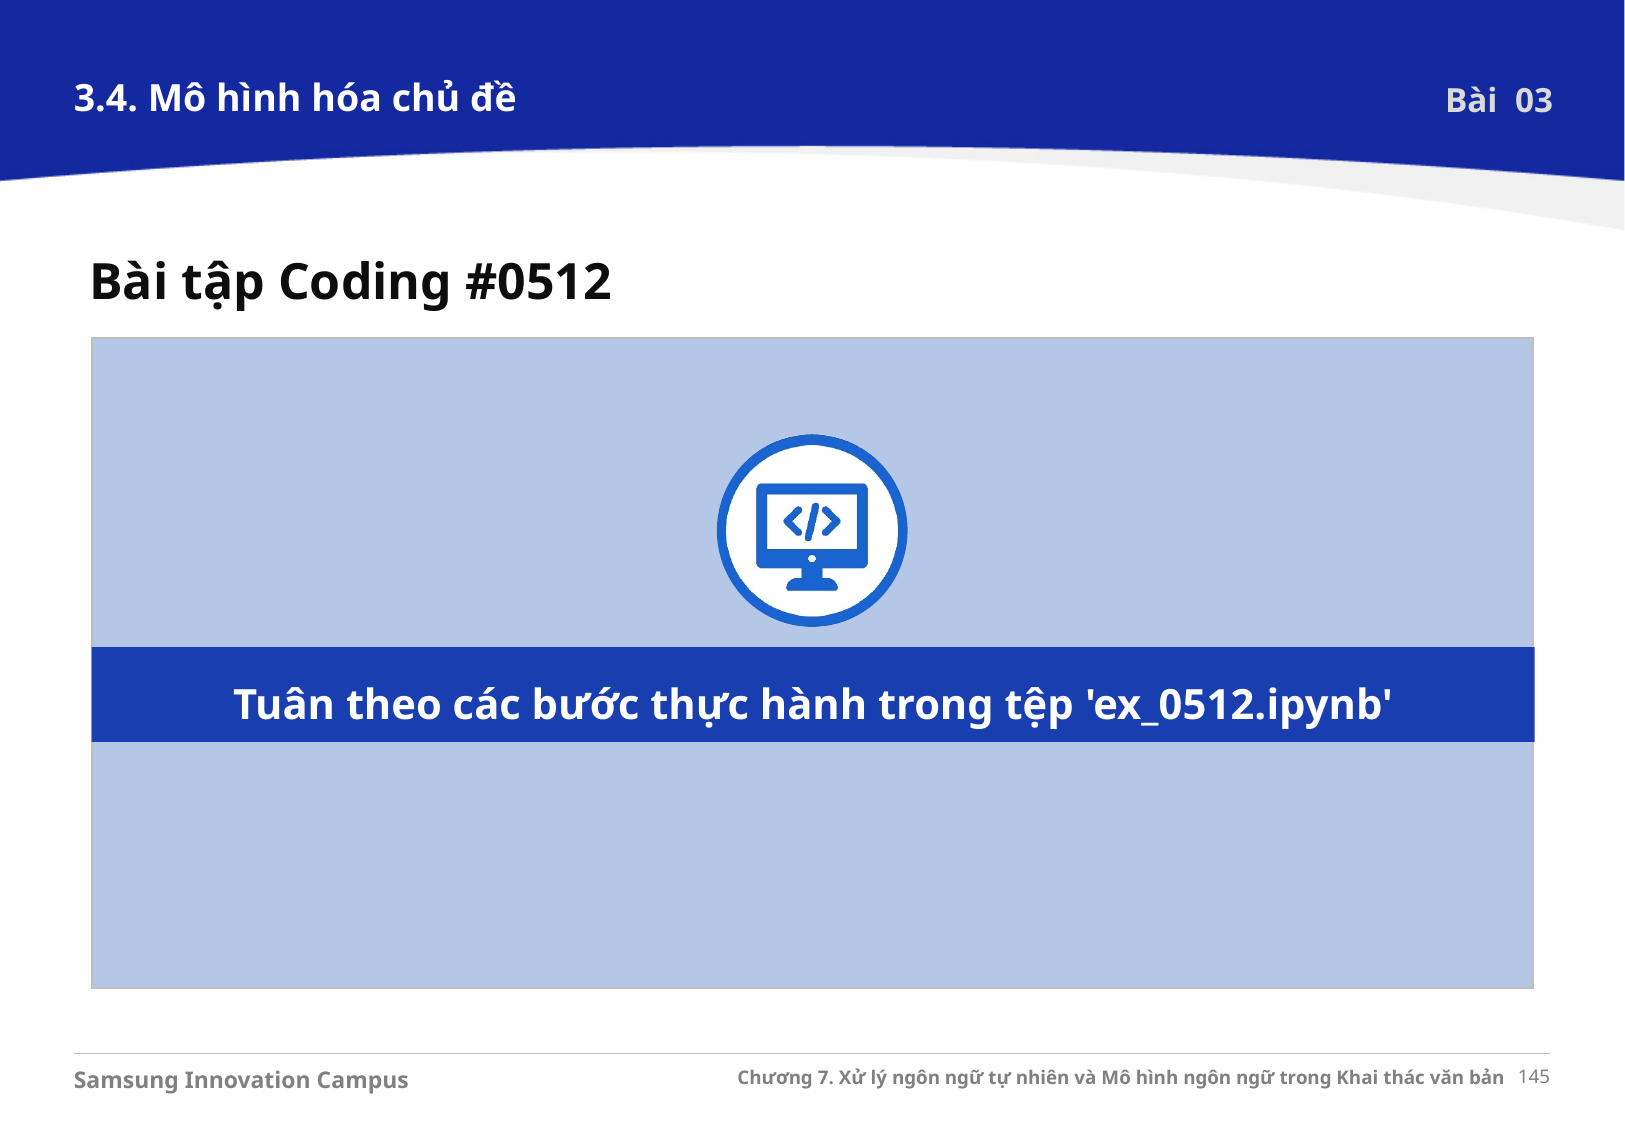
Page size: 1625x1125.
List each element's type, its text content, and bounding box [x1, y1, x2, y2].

text_box Bài tập Coding #0512 [89, 249, 1534, 311]
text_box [91, 338, 1535, 988]
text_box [73, 73, 1554, 120]
picture [0, 0, 1625, 1125]
